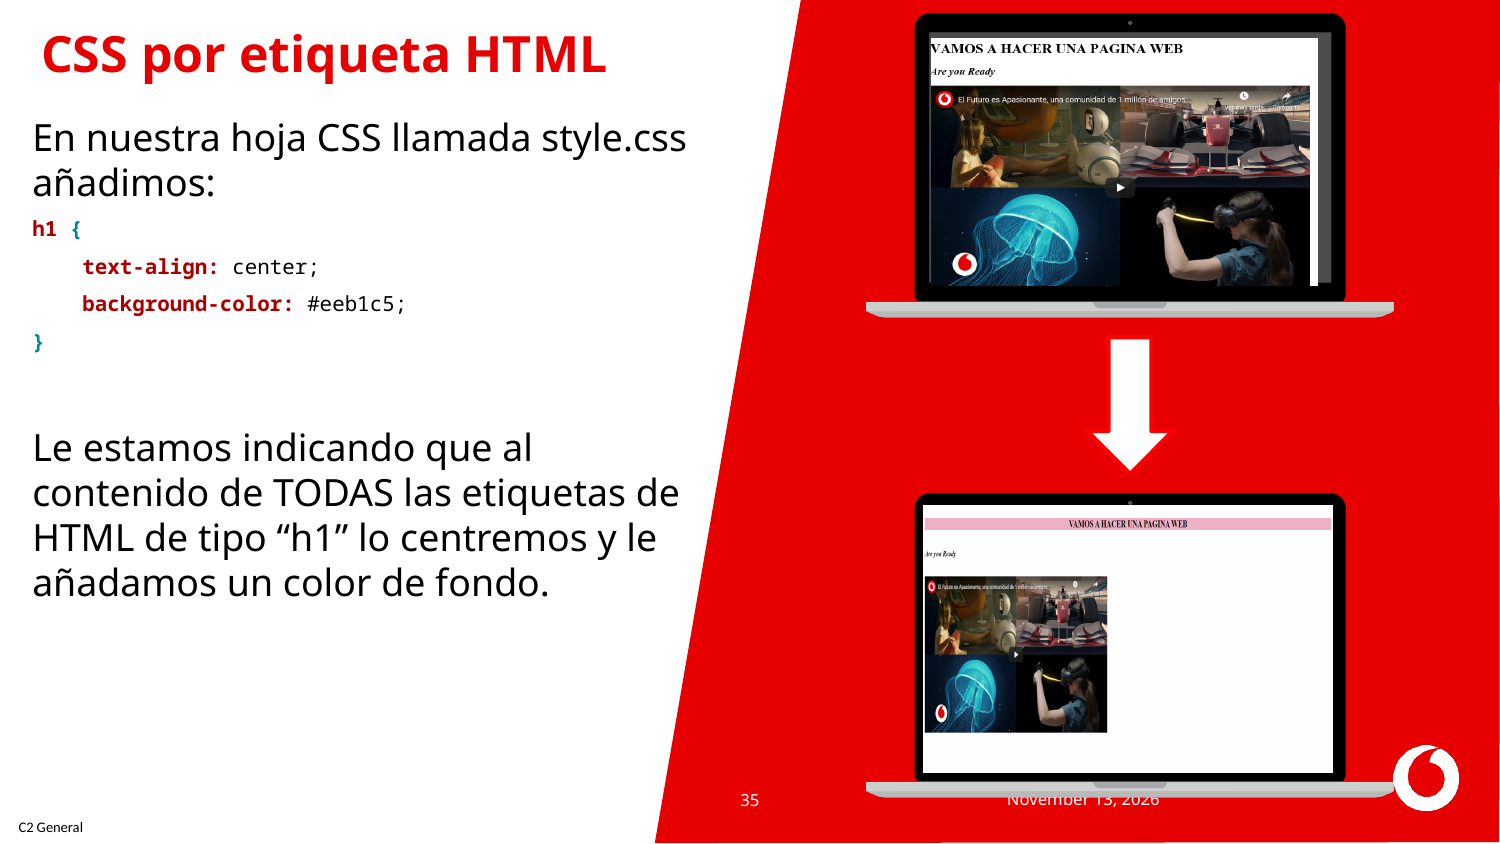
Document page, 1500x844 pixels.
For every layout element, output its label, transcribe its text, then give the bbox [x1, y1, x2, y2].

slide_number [1006, 806, 1357, 813]
text_box En nuestra hoja CSS llamada style.css añadimos: h1 { text-align: center; background-color: #eeb1c5; } Le estamos indicando que al contenido de TODAS las etiquetas de HTML de tipo “h1” lo centremos y le añadamos un color de fondo. [32, 113, 716, 377]
text_box [1085, 335, 1175, 477]
slide_number 35 [716, 773, 784, 813]
text_box [652, 0, 1500, 844]
picture [865, 13, 1395, 319]
picture [865, 492, 1459, 812]
title CSS por etiqueta HTML [41, 33, 768, 144]
